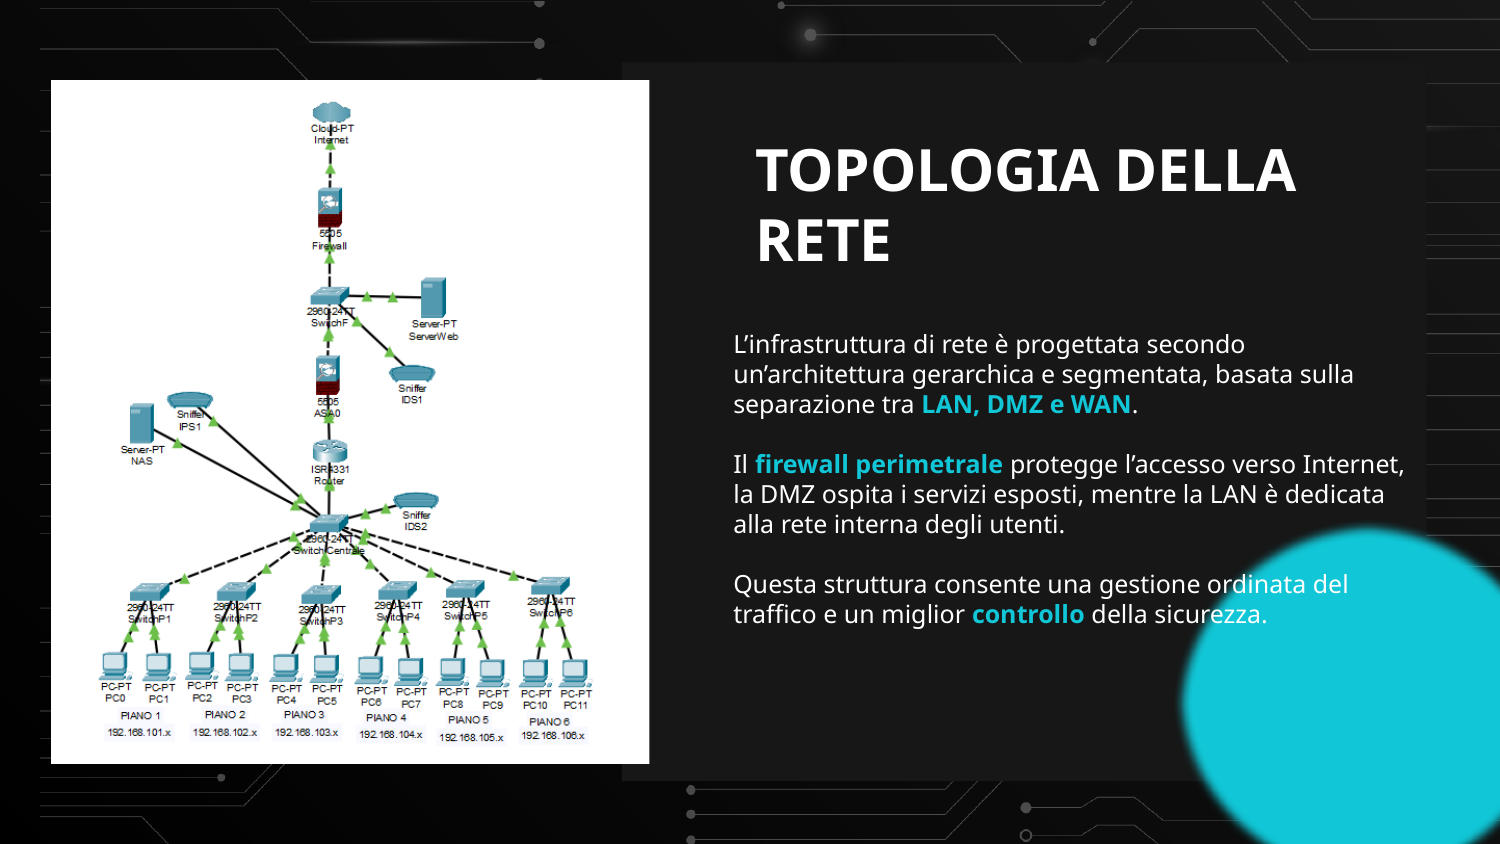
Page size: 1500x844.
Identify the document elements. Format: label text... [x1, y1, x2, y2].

text_box [1189, 546, 1500, 844]
picture [40, 1, 953, 844]
subtitle L’infrastruttura di rete è progettata secondo un’architettura gerarchica e segmentata, basata sulla separazione tra LAN, DMZ e WAN. Il firewall perimetrale protegge l’accesso verso Internet, la DMZ ospita i servizi esposti, mentre la LAN è dedicata alla rete interna degli utenti. Questa struttura consente una gestione ordinata del traffico e un miglior controllo della sicurezza. [718, 313, 1423, 667]
title TOPOLOGIA DELLA RETE [740, 177, 1402, 288]
